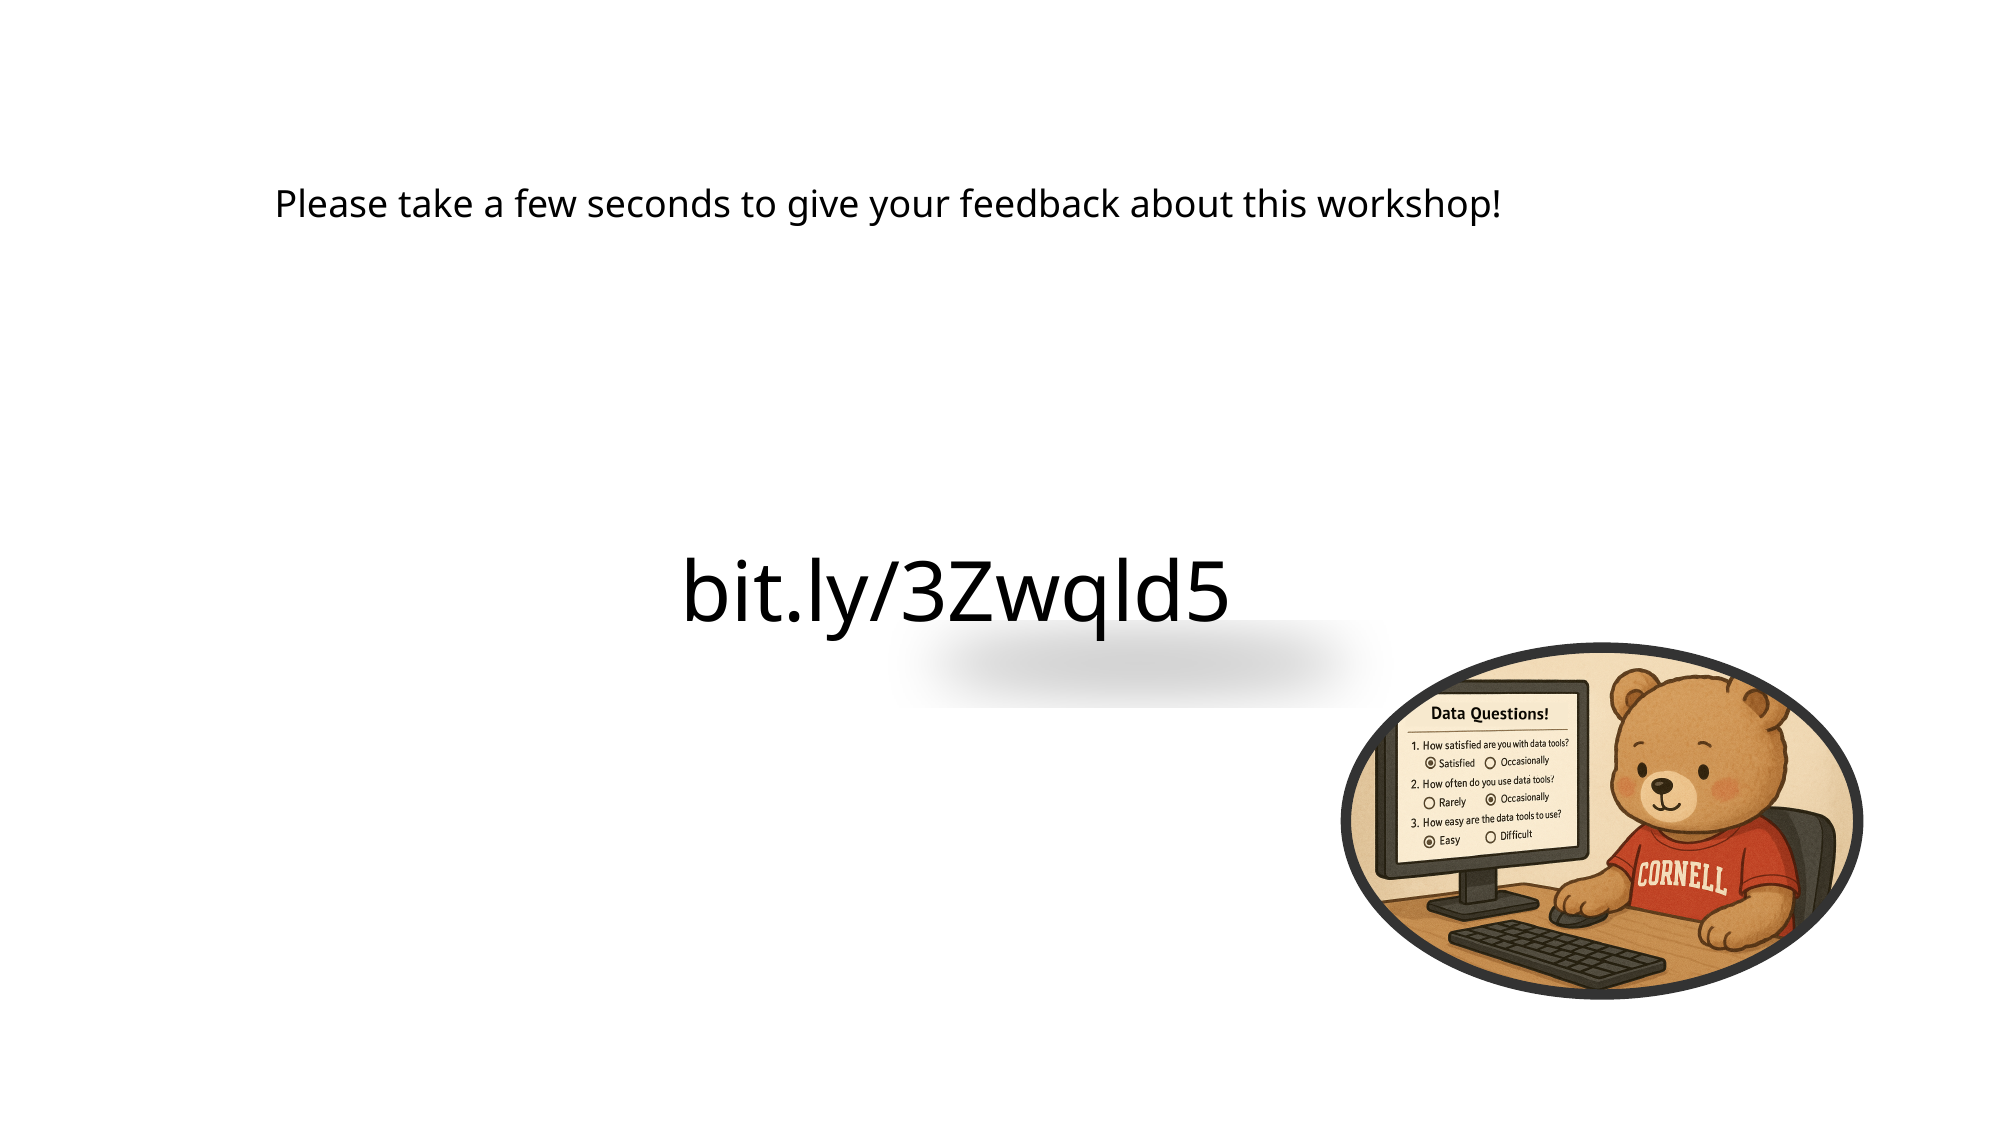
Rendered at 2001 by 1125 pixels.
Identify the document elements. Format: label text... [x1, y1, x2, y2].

text_box bit.ly/3Zwqld5 [665, 530, 1278, 646]
text_box Please take a few seconds to give your feedback about this workshop! [259, 172, 1736, 233]
picture [1345, 647, 1859, 995]
